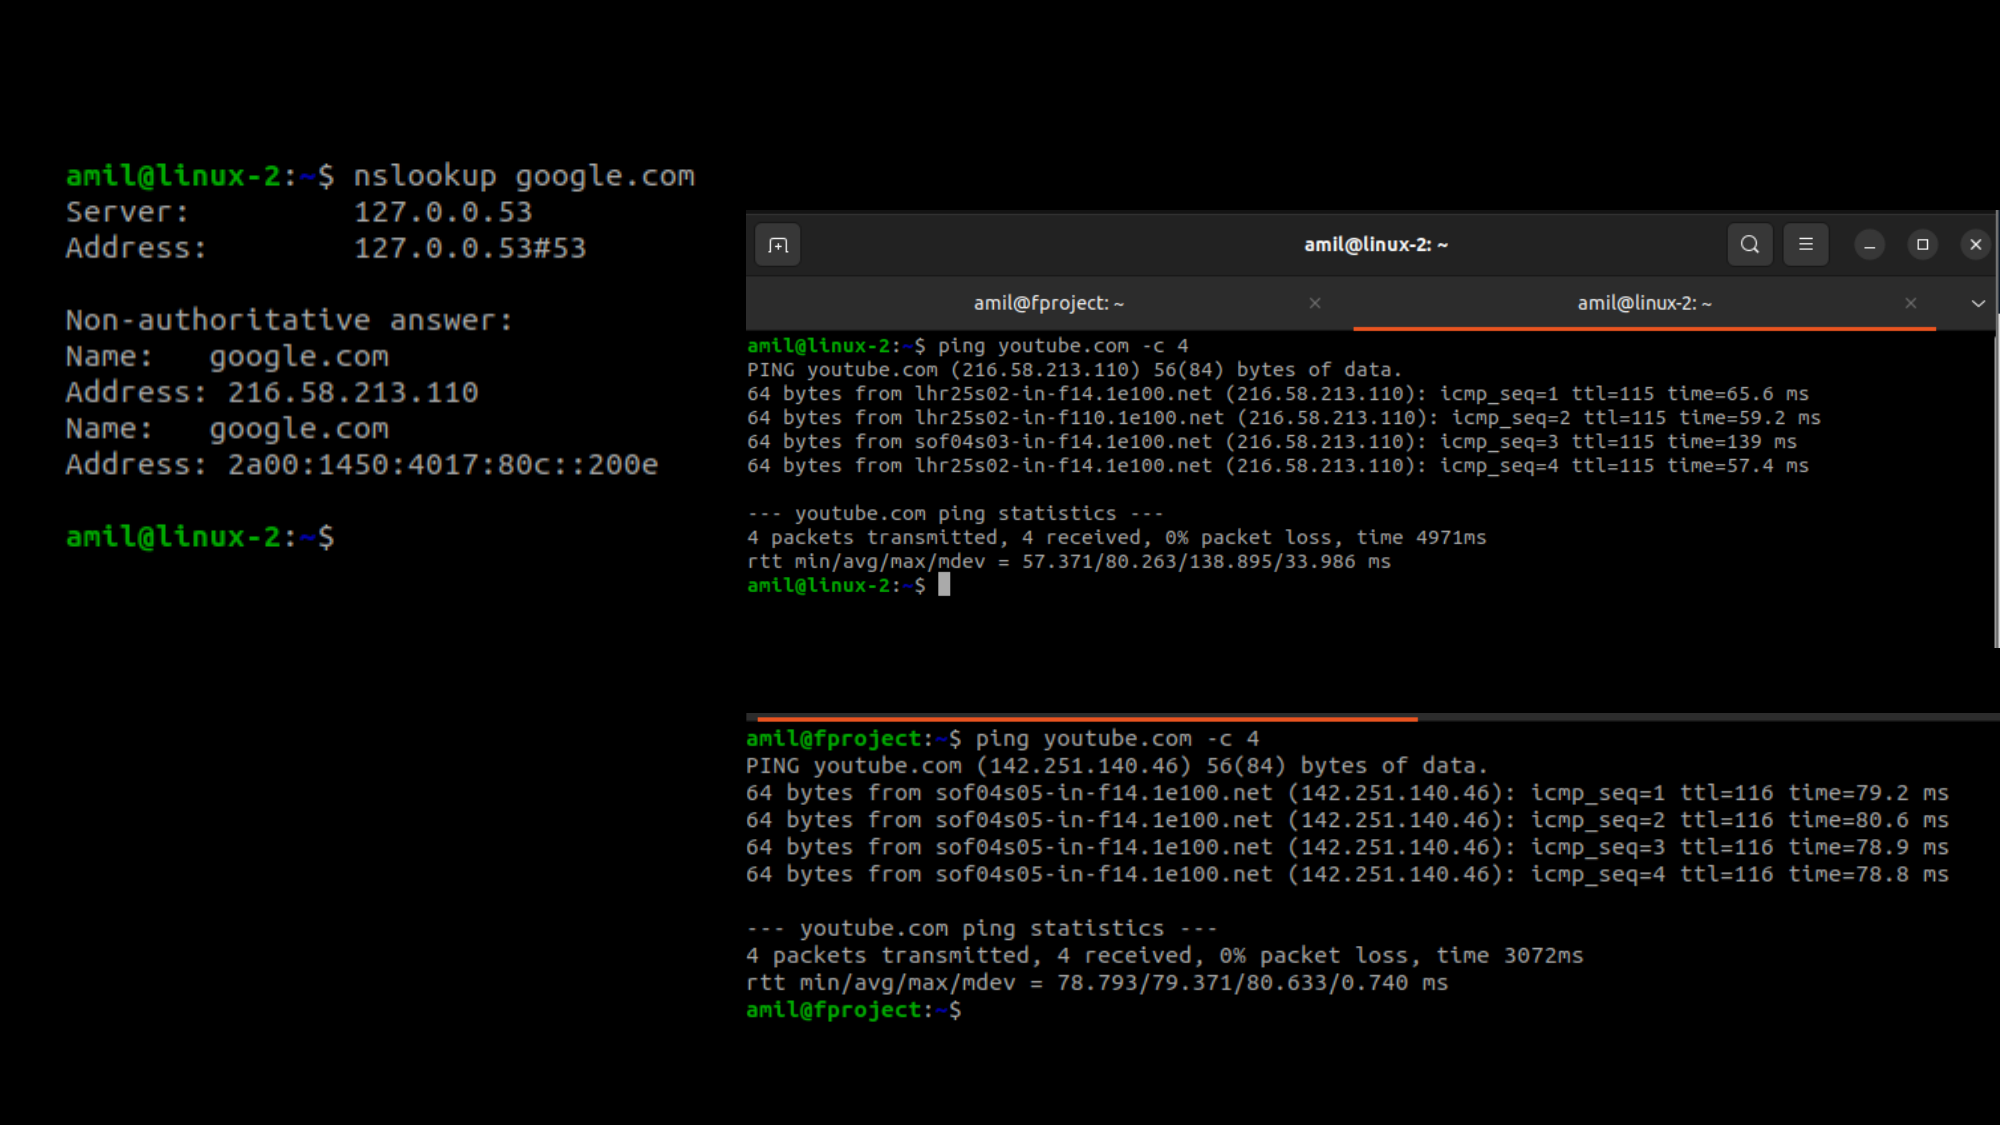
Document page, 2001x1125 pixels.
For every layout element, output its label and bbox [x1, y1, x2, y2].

picture [746, 712, 2000, 1049]
picture [63, 156, 2000, 648]
